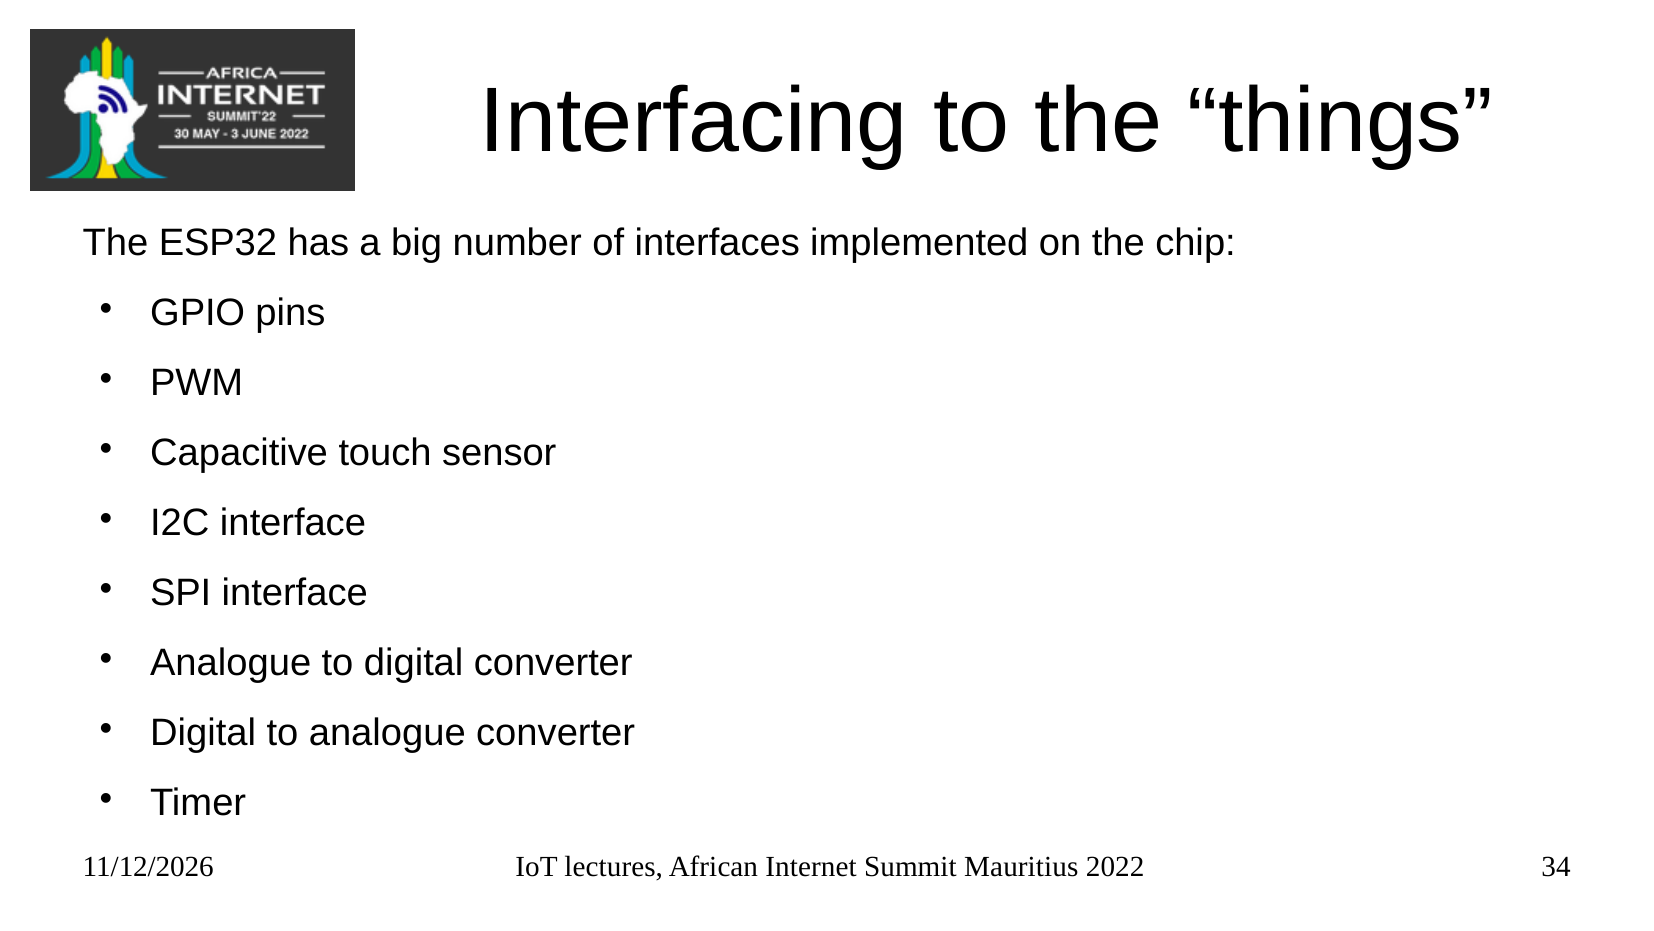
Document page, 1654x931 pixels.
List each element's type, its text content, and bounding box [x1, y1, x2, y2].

picture [30, 29, 355, 191]
slide_number 34 [1185, 847, 1571, 912]
title Interfacing to the “things” [403, 37, 1571, 193]
list The ESP32 has a big number of interfaces implemented on the chip: GPIO pins PWM Capacitive touch sensor I2C interface SPI interface Analogue to digital converter Digital to analogue converter Timer [82, 217, 1571, 827]
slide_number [82, 847, 468, 912]
footer IoT lectures, African Internet Summit Mauritius 2022 [509, 847, 1152, 912]
